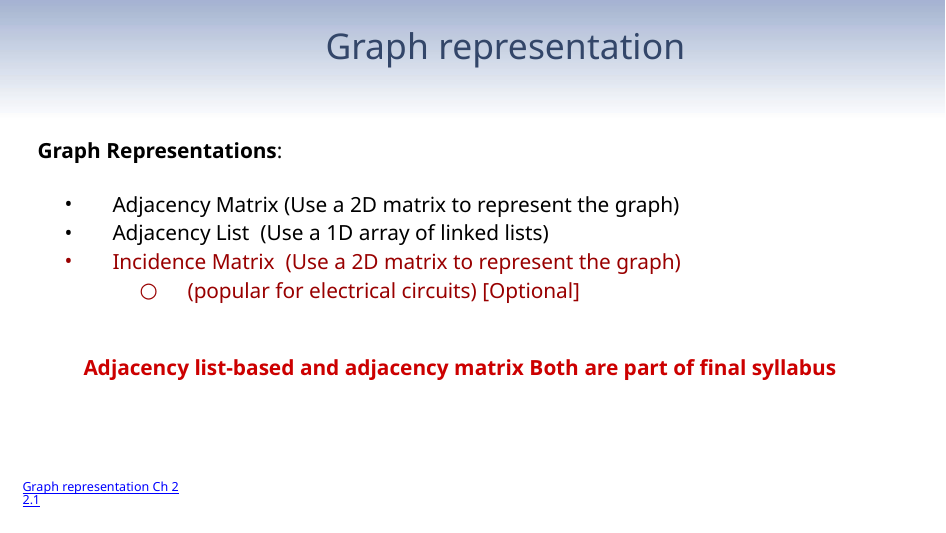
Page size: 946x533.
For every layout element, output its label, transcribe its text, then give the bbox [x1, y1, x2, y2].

title Graph representation [121, 21, 816, 113]
text_box Graph representation Ch 22.1 [20, 477, 182, 497]
text_box Adjacency list-based and adjacency matrix Both are part of final syllabus [66, 341, 894, 392]
picture [0, 0, 945, 118]
text_box Graph Representations: Adjacency Matrix (Use a 2D matrix to represent the graph) Adjacency List (Use a 1D array of linked lists) Incidence Matrix (Use a 2D matrix to represent the graph) (popular for electrical circuits) [Optional] [37, 130, 909, 303]
